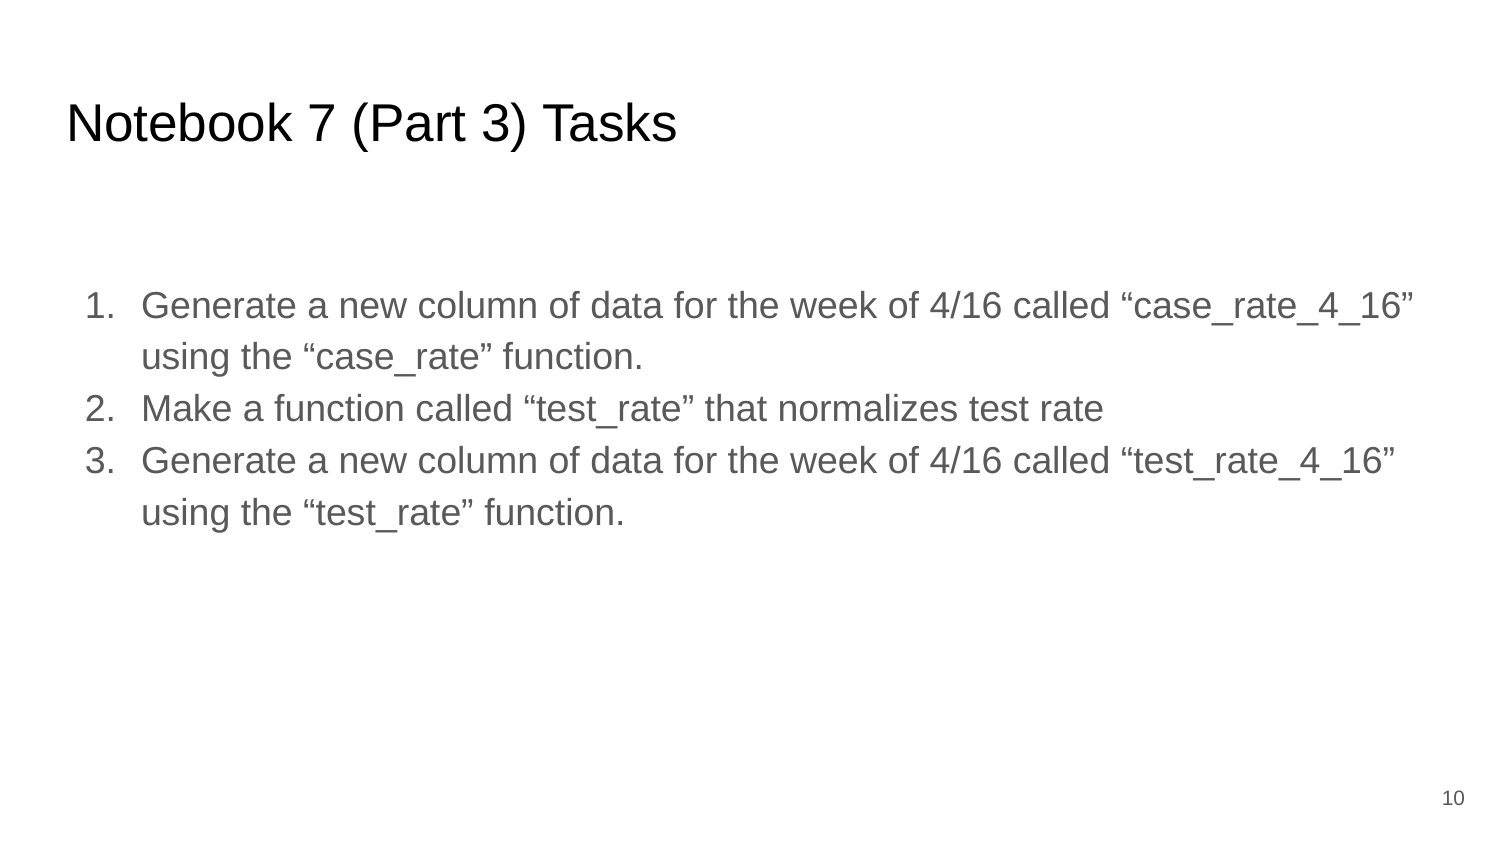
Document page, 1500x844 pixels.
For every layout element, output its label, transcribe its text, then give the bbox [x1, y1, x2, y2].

list Generate a new column of data for the week of 4/16 called “case_rate_4_16” using the “case_rate” function. Make a function called “test_rate” that normalizes test rate Generate a new column of data for the week of 4/16 called “test_rate_4_16” using the “test_rate” function. [51, 189, 1449, 750]
title Notebook 7 (Part 3) Tasks [51, 72, 1449, 167]
slide_number ‹#› [1389, 764, 1480, 830]
